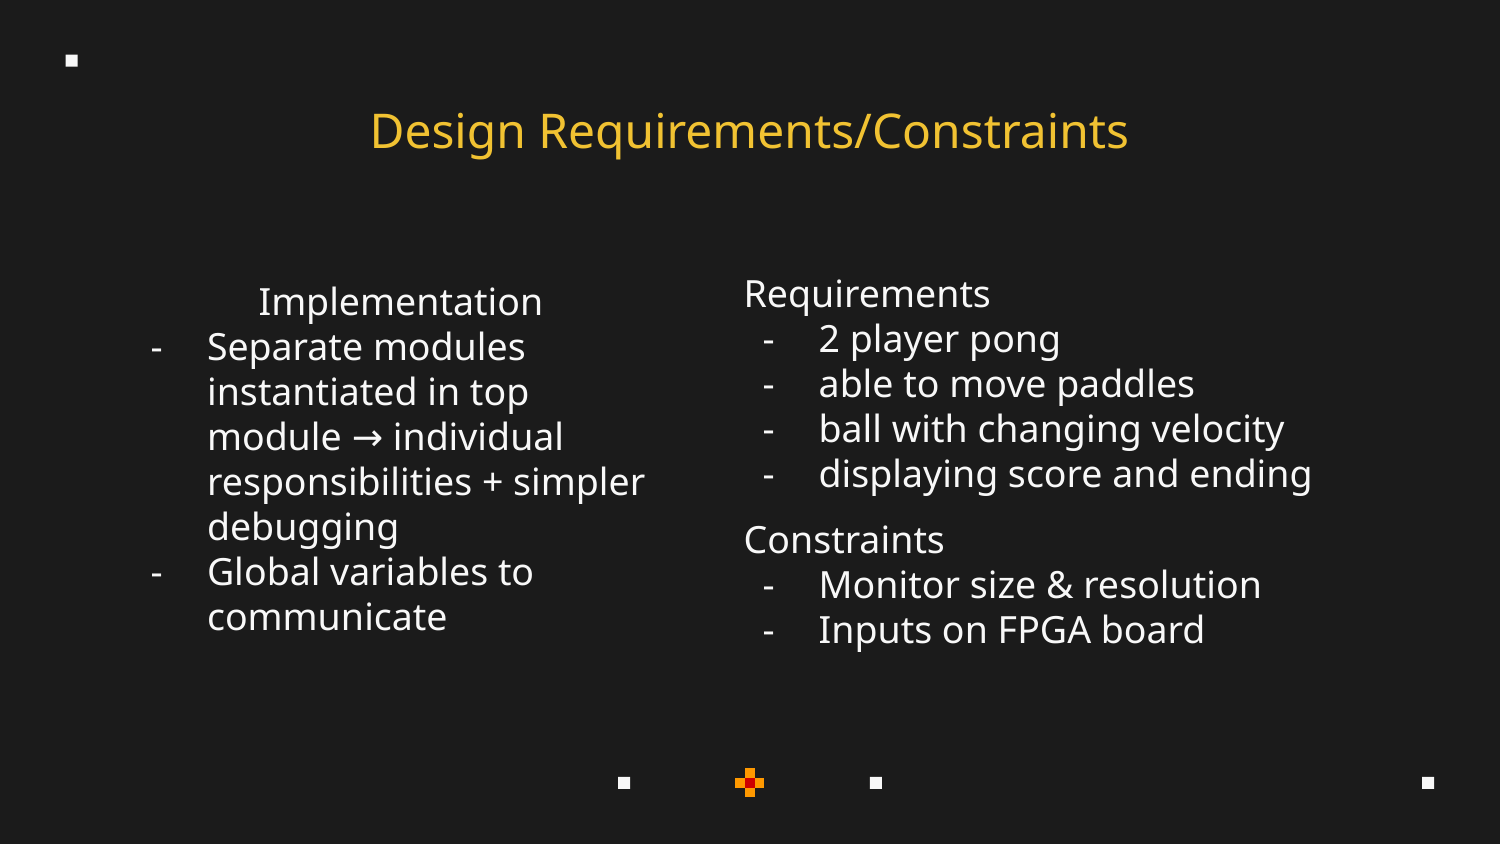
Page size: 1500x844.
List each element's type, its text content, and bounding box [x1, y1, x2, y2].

subtitle Implementation Separate modules instantiated in top module → individual responsibilities + simpler debugging Global variables to communicate [116, 263, 685, 681]
subtitle Requirements 2 player pong able to move paddles ball with changing velocity displaying score and ending Constraints Monitor size & resolution Inputs on FPGA board [728, 255, 1383, 729]
title Design Requirements/Constraints [116, 85, 1383, 163]
